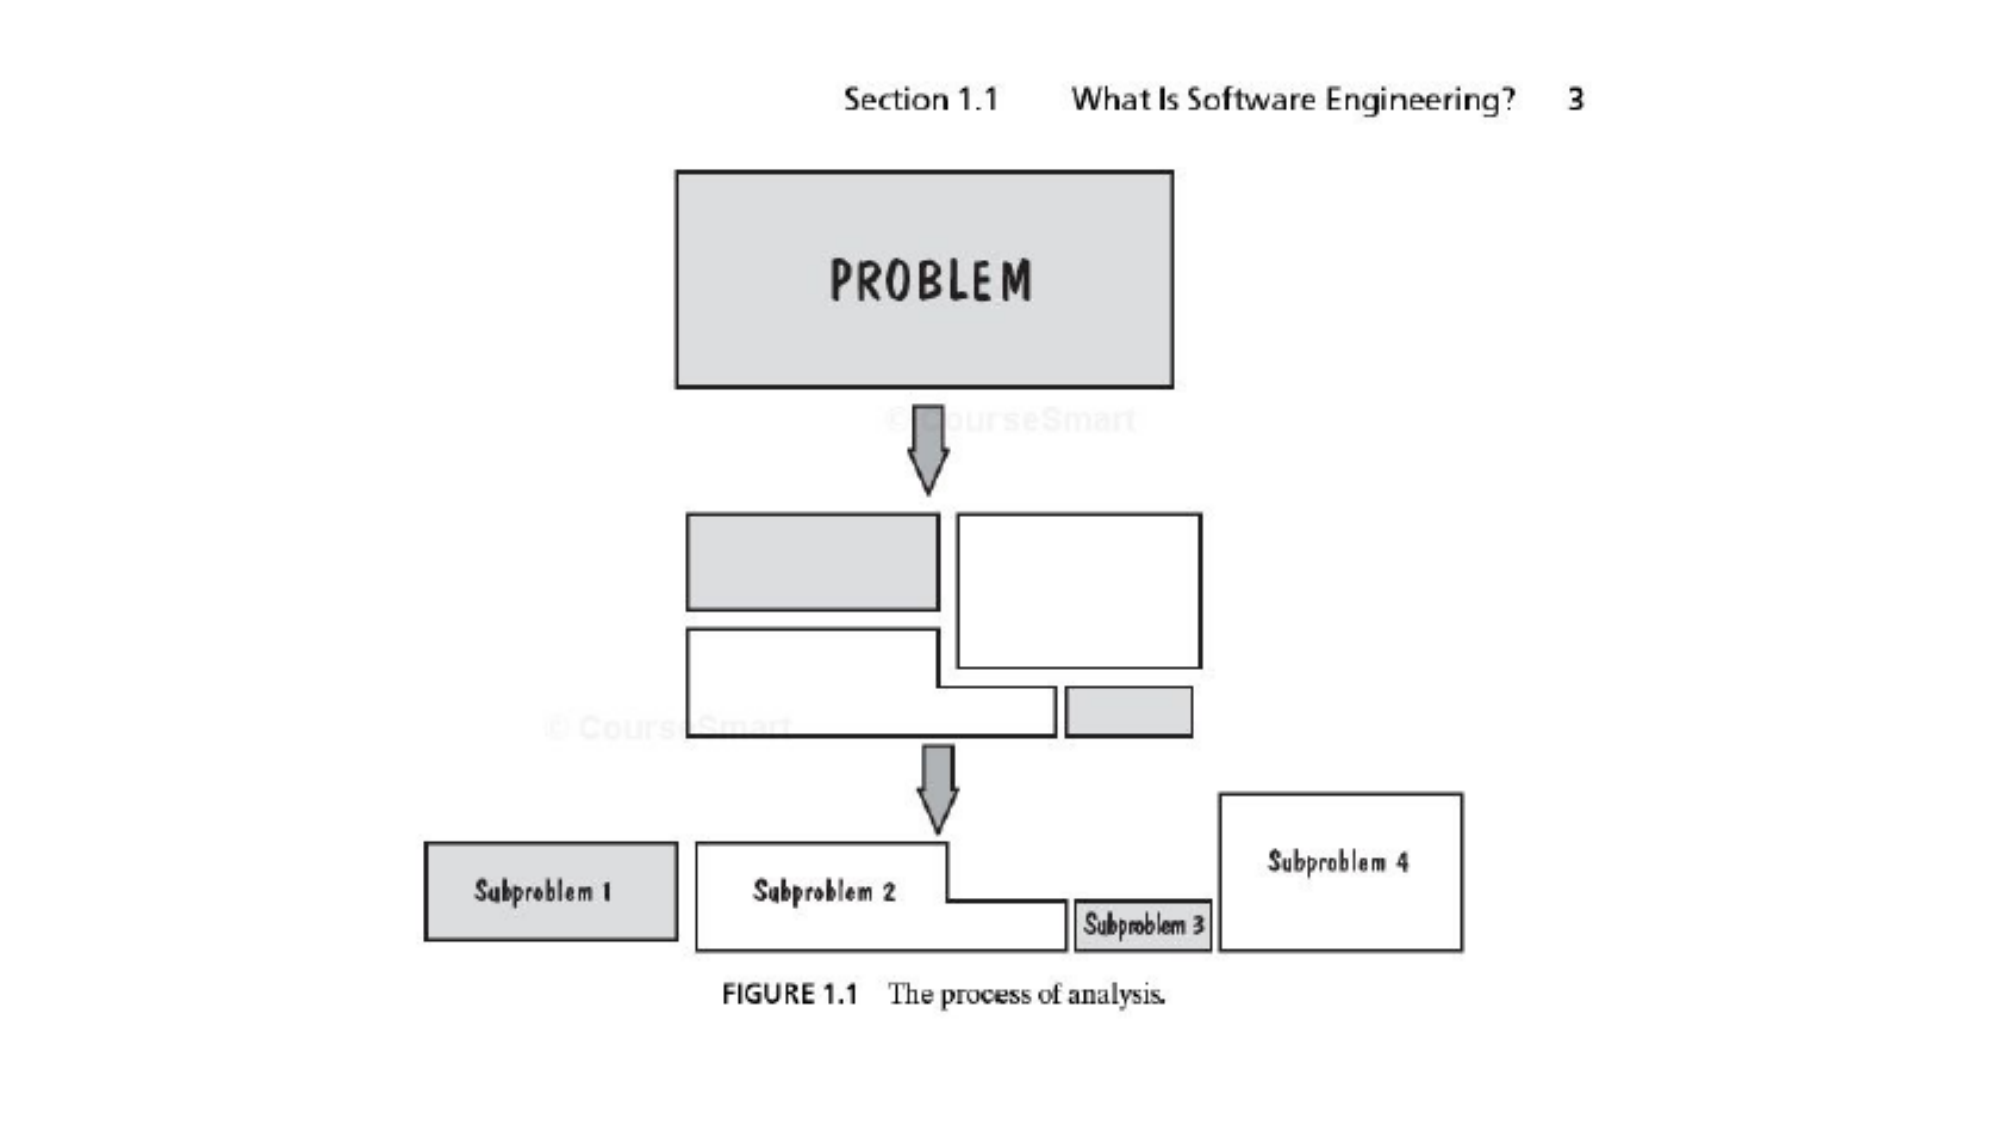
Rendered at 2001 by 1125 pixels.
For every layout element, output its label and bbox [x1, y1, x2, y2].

picture [310, 46, 1689, 1048]
